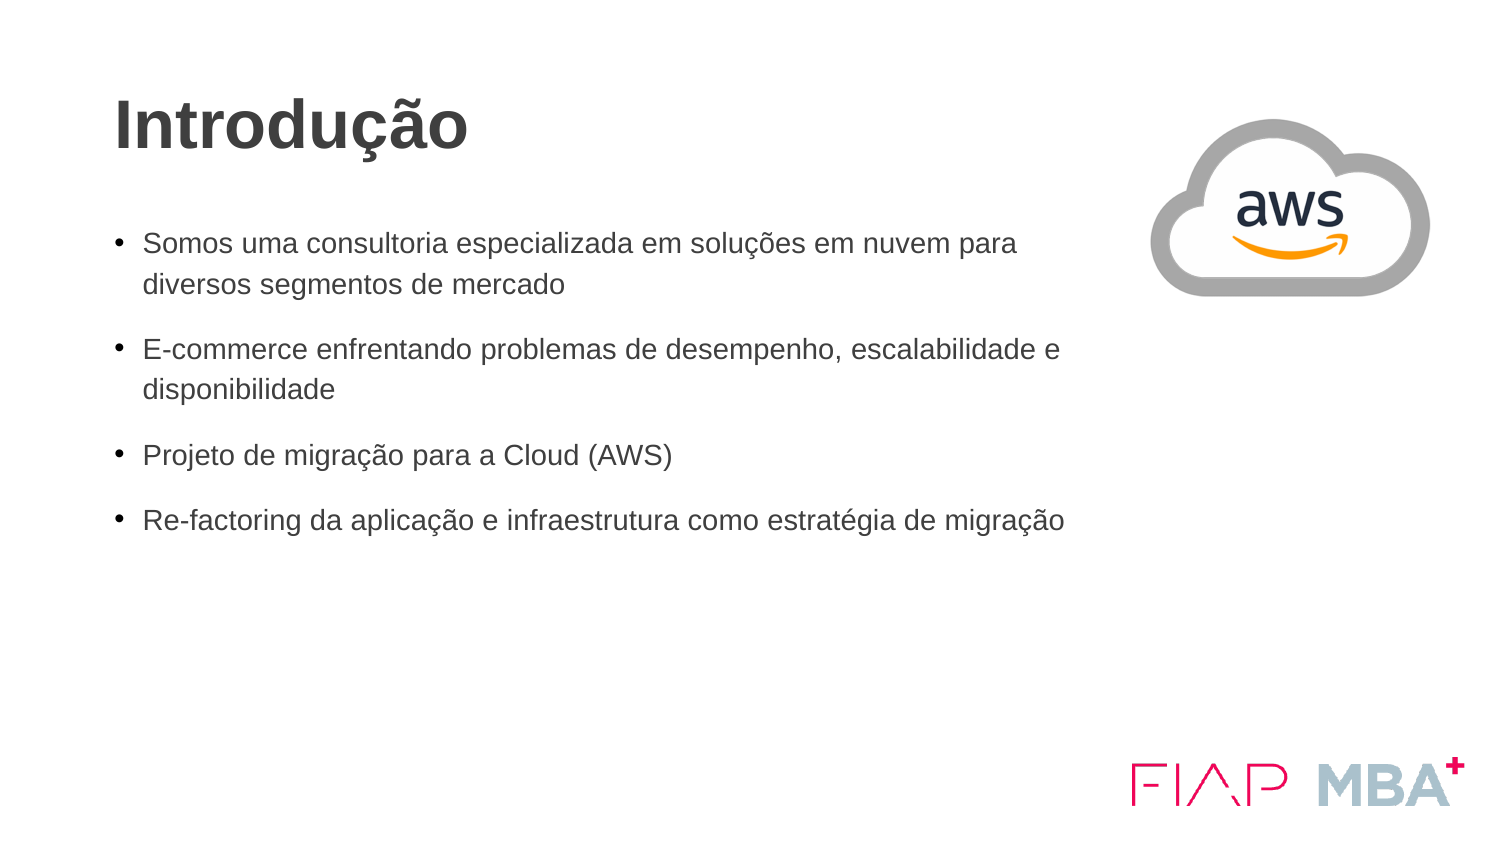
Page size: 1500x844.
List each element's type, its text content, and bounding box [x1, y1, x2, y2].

title Introdução [103, 44, 1397, 208]
picture [1114, 76, 1466, 340]
list Somos uma consultoria especializada em soluções em nuvem para diversos segmentos de mercado E-commerce enfrentando problemas de desempenho, escalabilidade e disponibilidade Projeto de migração para a Cloud (AWS) Re-factoring da aplicação e infraestrutura como estratégia de migração [103, 213, 1115, 749]
picture [1128, 754, 1467, 809]
